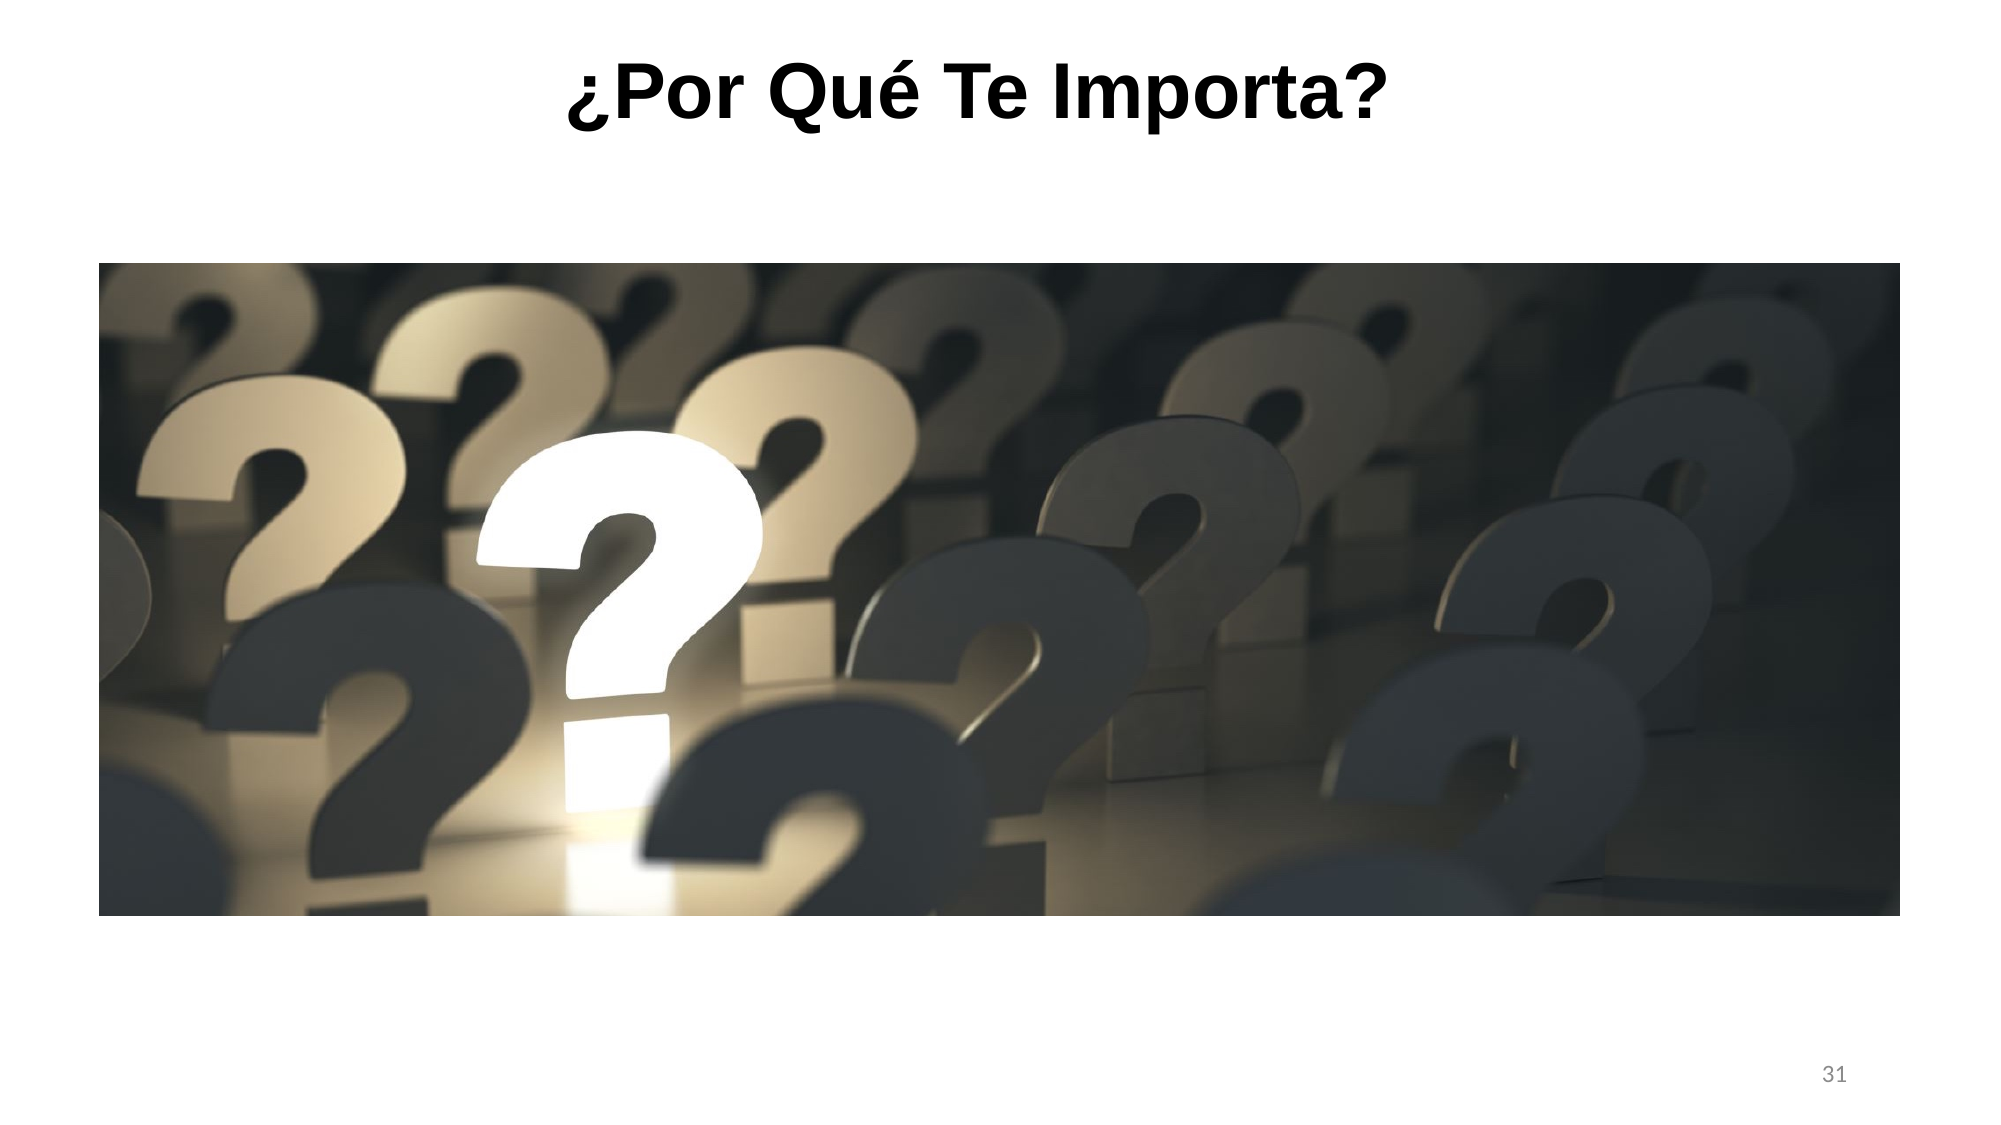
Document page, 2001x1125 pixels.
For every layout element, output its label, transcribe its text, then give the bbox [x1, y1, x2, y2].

title ¿Por Qué Te Importa? [238, 43, 1718, 192]
picture [99, 263, 1900, 916]
slide_number 31 [1412, 1042, 1863, 1103]
